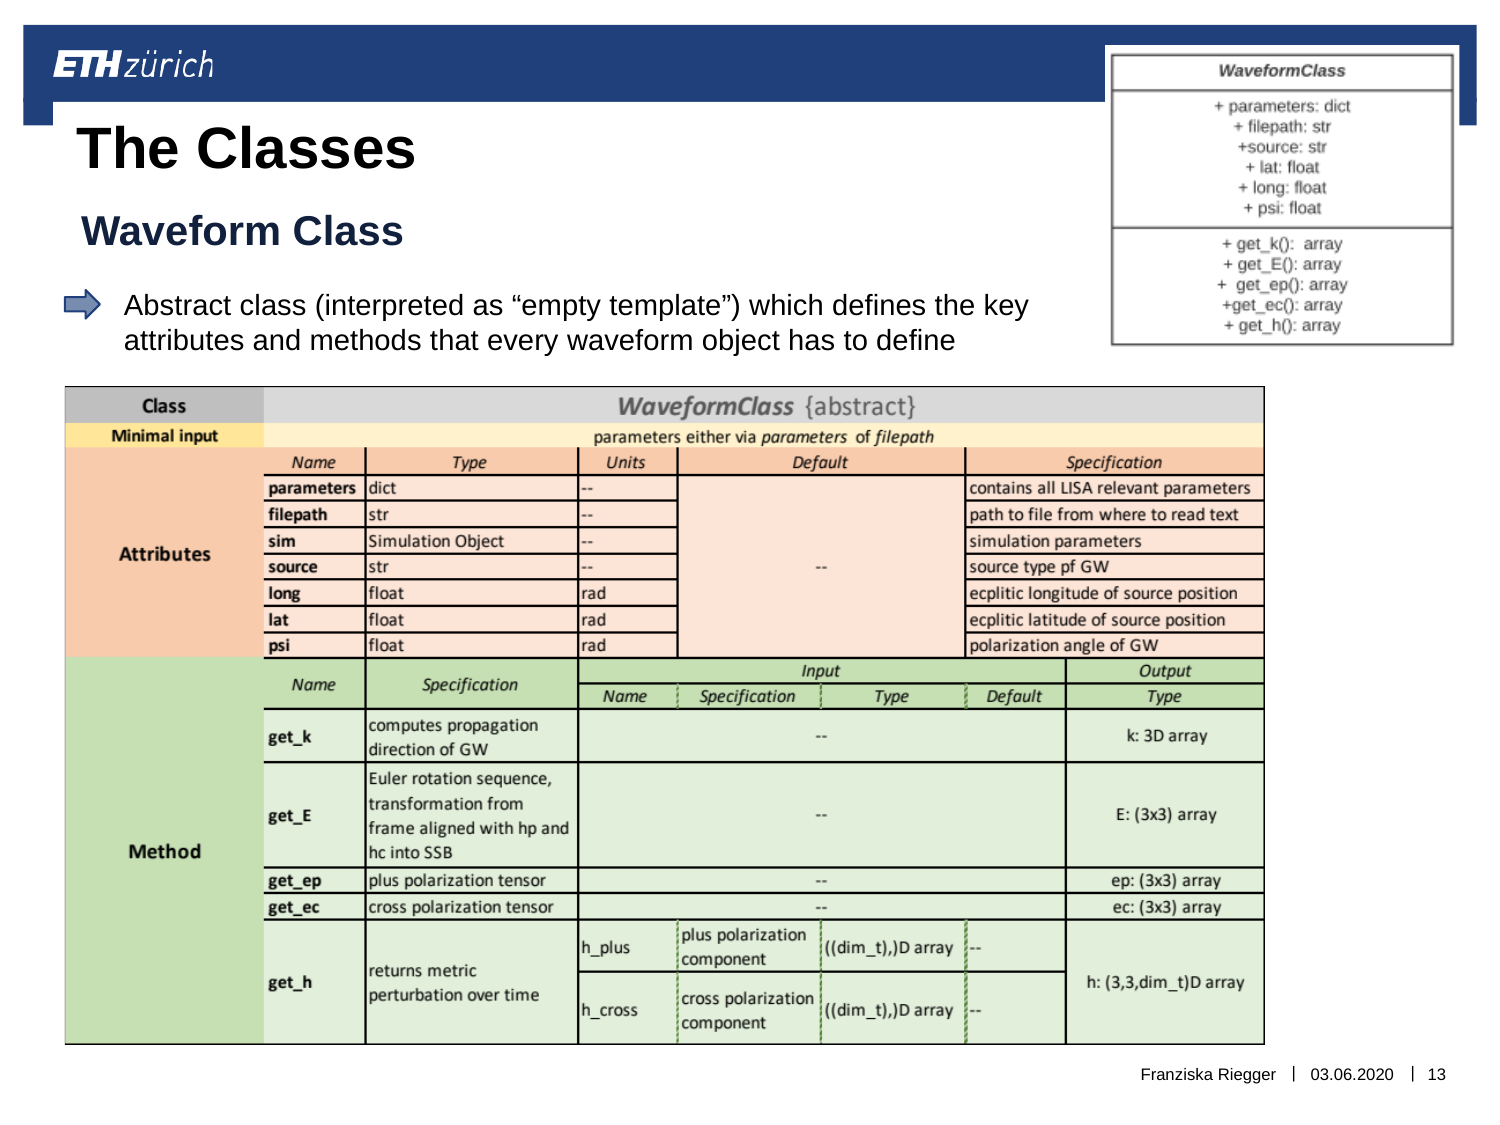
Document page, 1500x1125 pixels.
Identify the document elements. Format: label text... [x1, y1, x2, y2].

picture [1104, 45, 1460, 348]
text_box Abstract class (interpreted as “empty template”) which defines the key attributes and methods that every waveform object has to define [109, 278, 1077, 364]
slide_number 13 [1415, 1034, 1459, 1112]
title The Classes [53, 101, 1099, 220]
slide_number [1302, 1034, 1403, 1112]
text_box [64, 386, 1266, 1045]
footer Franziska Riegger [750, 1034, 1277, 1112]
text_box Waveform Class [66, 196, 420, 262]
text_box [62, 288, 103, 321]
